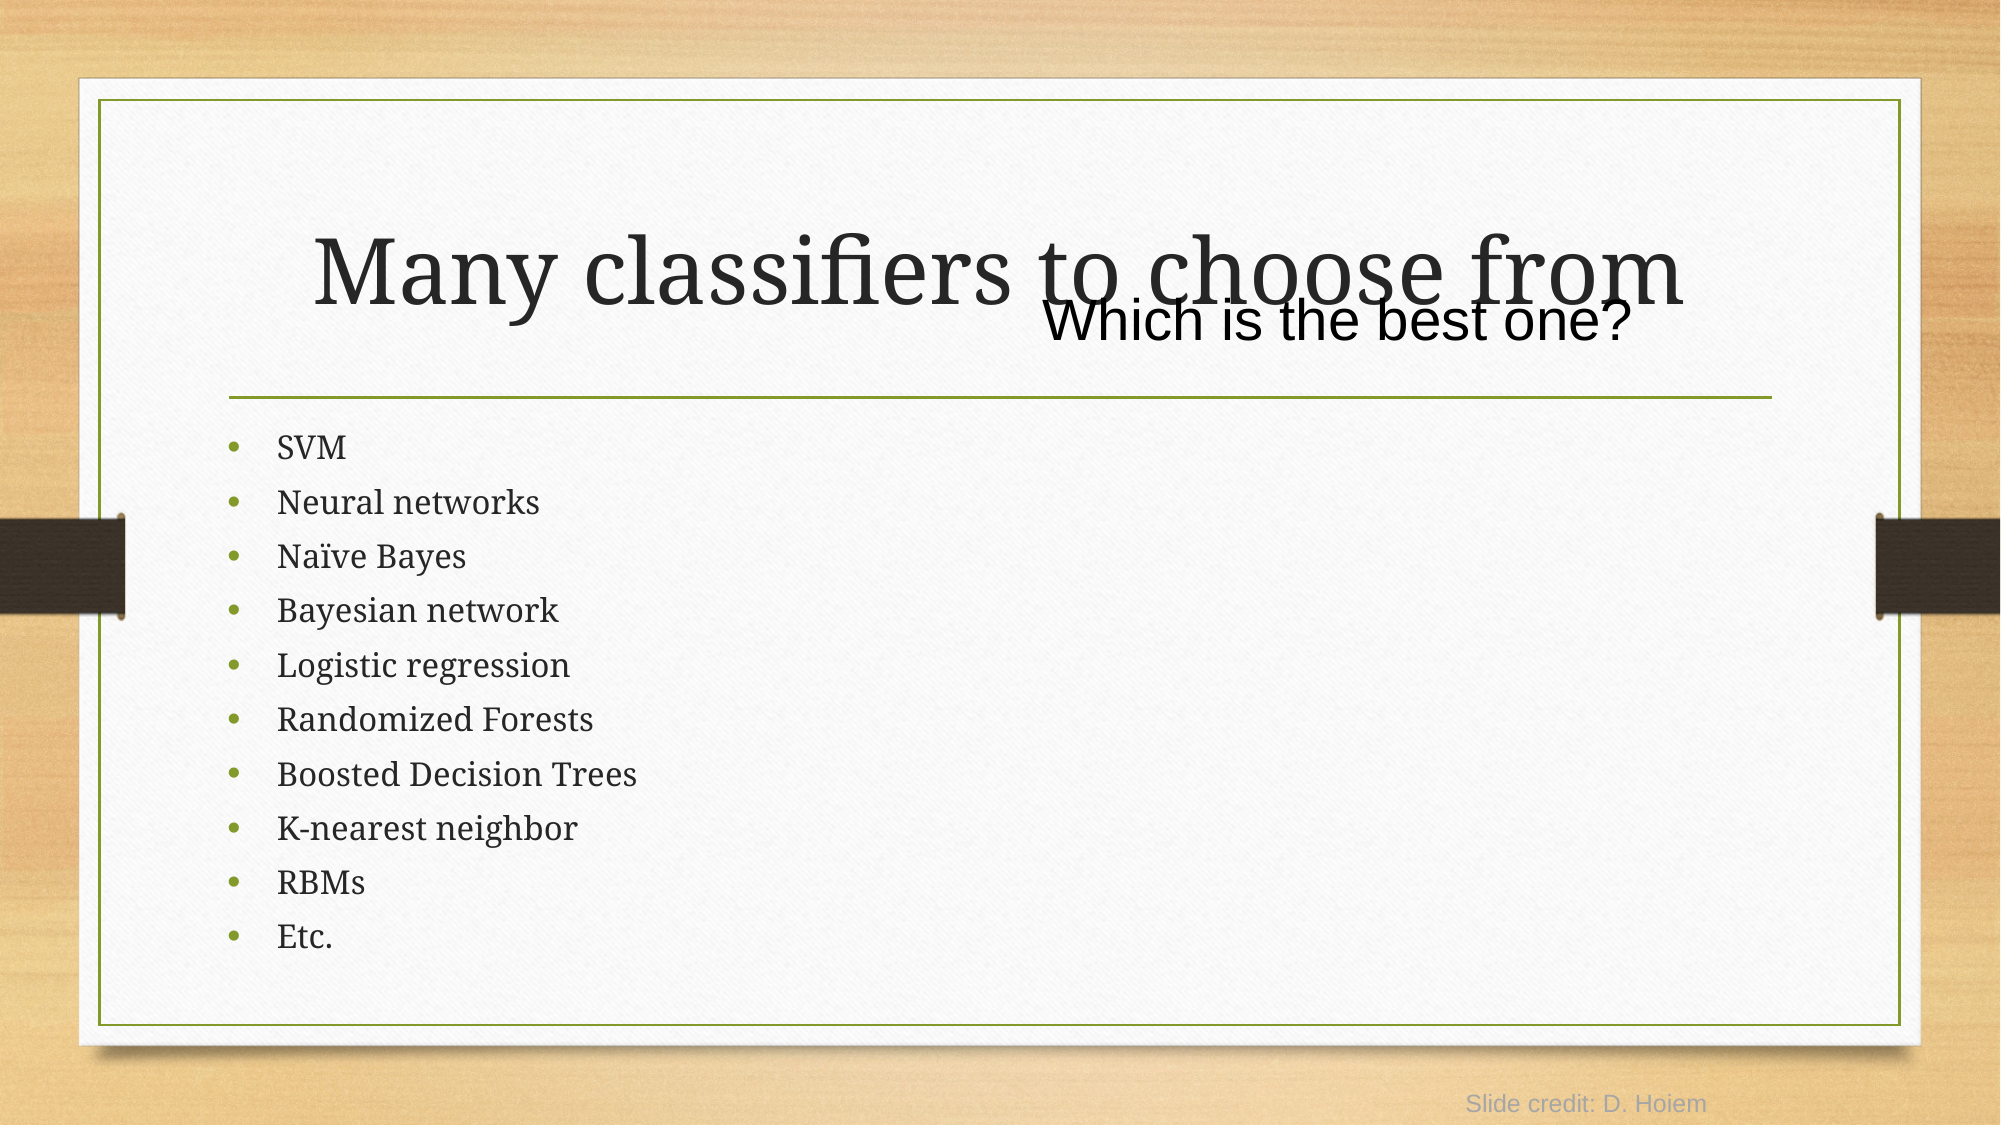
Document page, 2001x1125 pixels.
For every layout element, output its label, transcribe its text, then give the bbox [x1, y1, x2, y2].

text_box Slide credit: D. Hoiem [1450, 1079, 1723, 1125]
list SVM Neural networks Naïve Bayes Bayesian network Logistic regression Randomized Forests Boosted Decision Trees K-nearest neighbor RBMs Etc. [212, 419, 1788, 964]
picture [0, 0, 2001, 1125]
text_box Which is the best one? [1027, 275, 1649, 360]
title Many classifiers to choose from [212, 161, 1788, 375]
